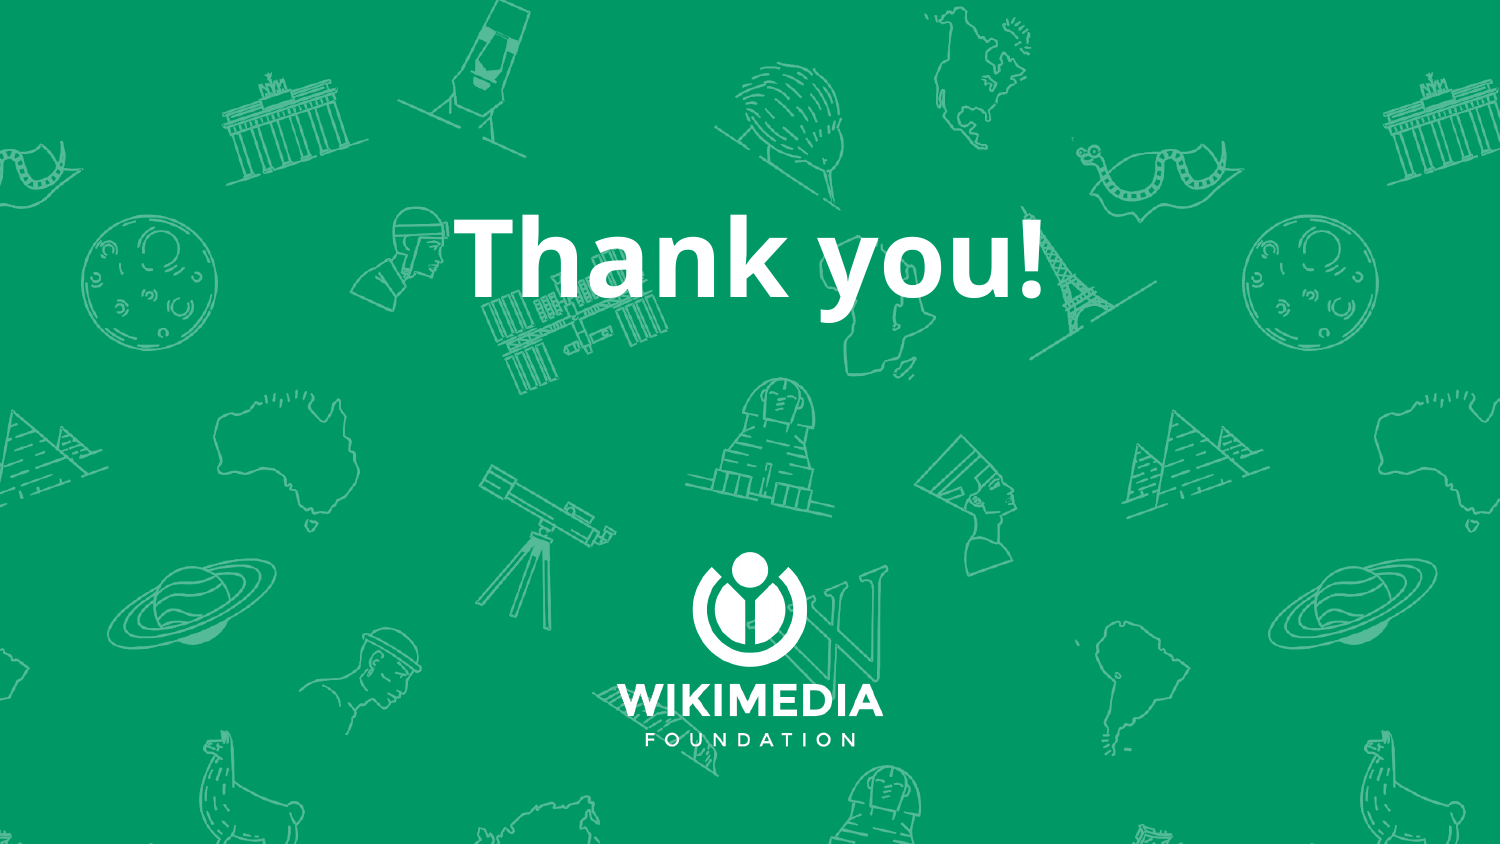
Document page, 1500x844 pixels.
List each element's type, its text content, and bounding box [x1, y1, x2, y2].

title Thank you! [116, 237, 1384, 400]
picture [579, 472, 921, 814]
